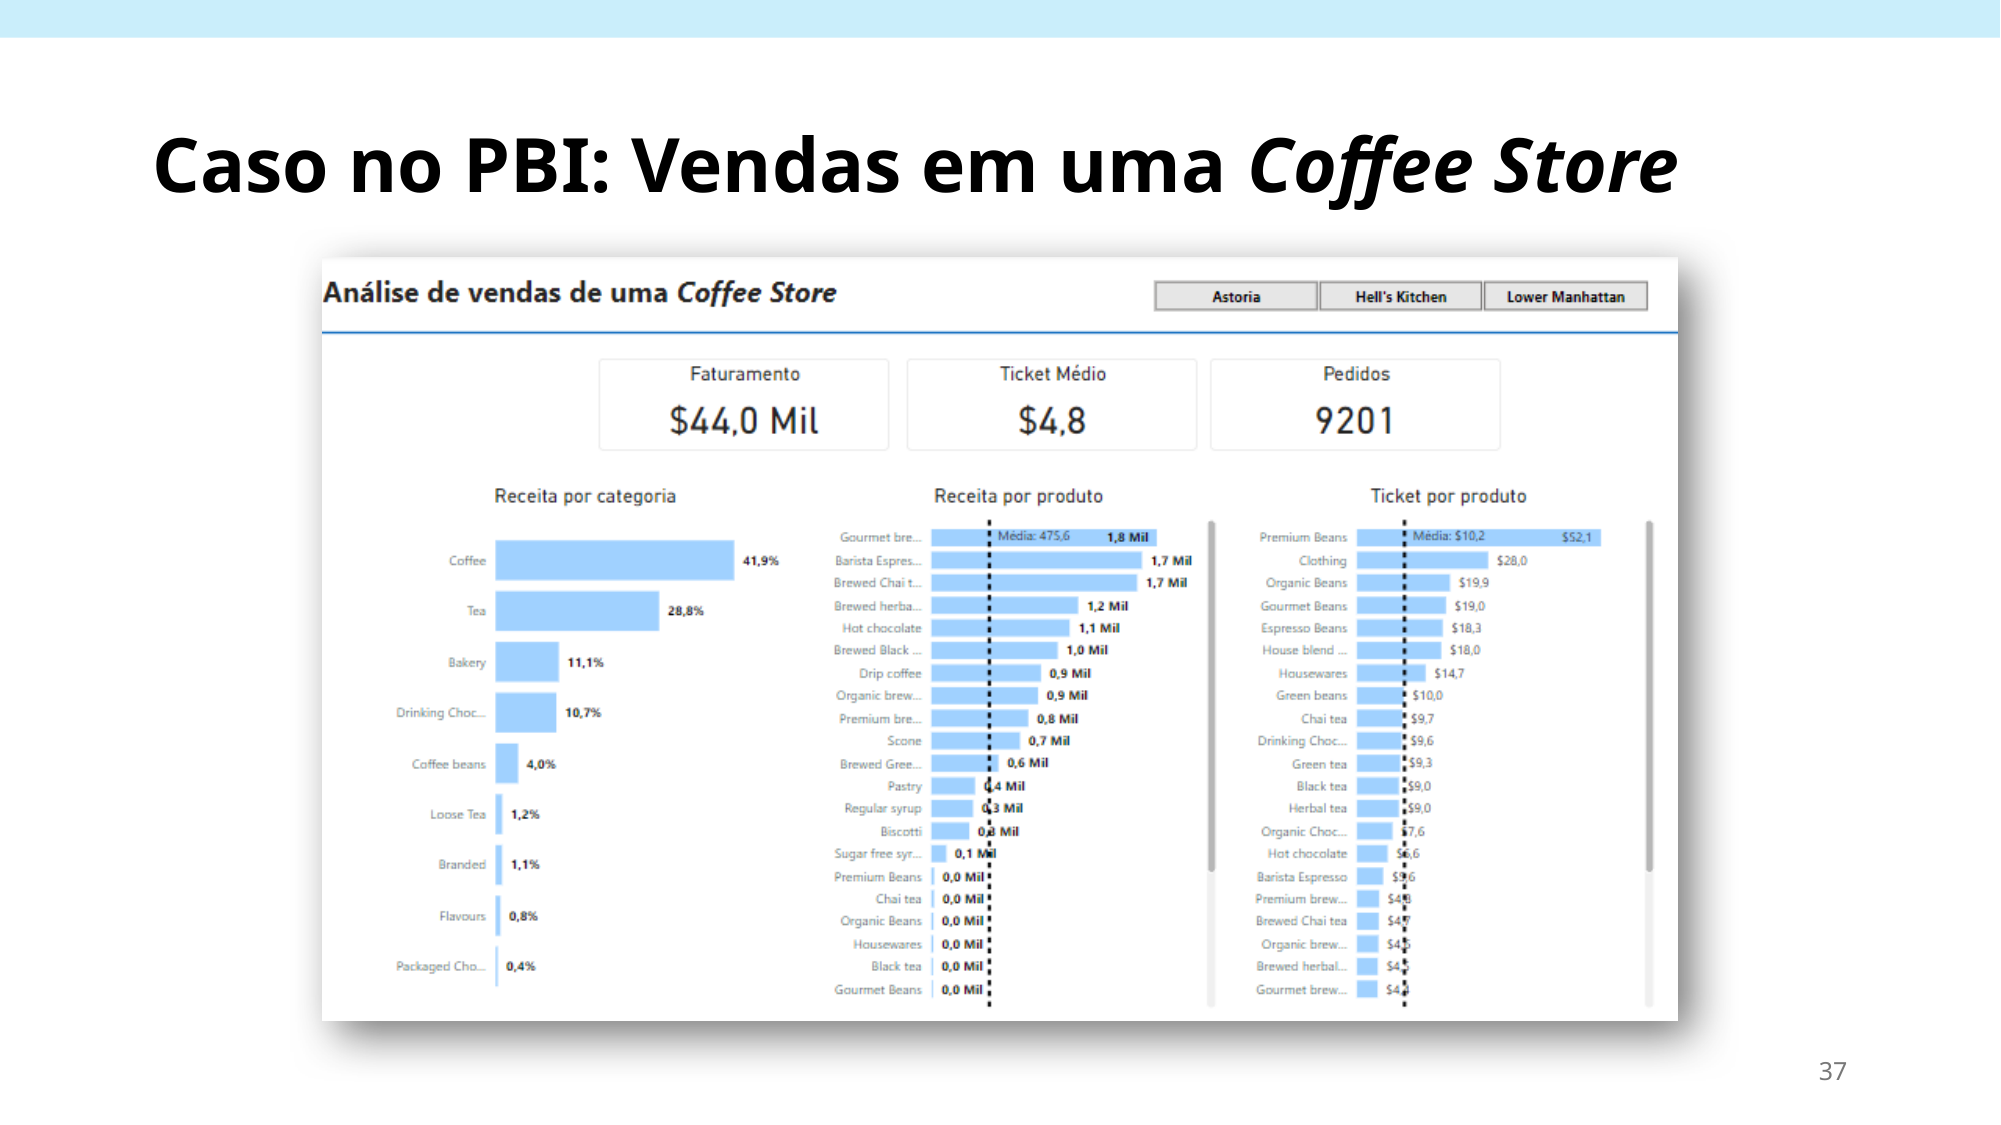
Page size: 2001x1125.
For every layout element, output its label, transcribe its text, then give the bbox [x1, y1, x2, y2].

text_box [0, 0, 2000, 39]
picture [322, 257, 1678, 1021]
title Caso no PBI: Vendas em uma Coffee Store [137, 59, 1863, 278]
slide_number 37 [1412, 1042, 1863, 1103]
